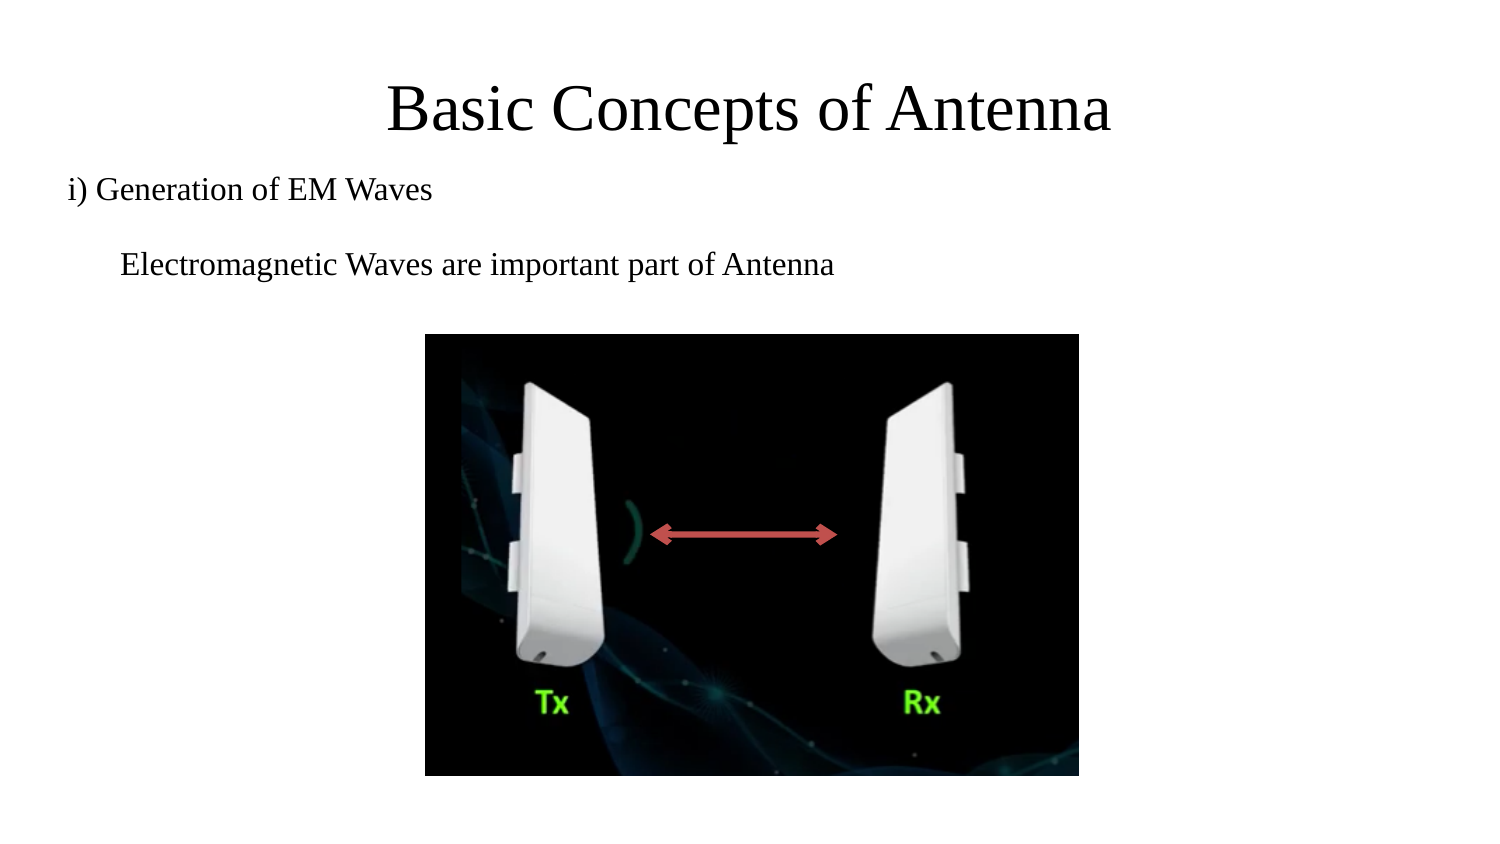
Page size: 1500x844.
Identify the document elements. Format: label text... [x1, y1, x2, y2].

title Basic Concepts of Antenna [75, 33, 1425, 175]
picture [424, 334, 1079, 777]
text_box i) Generation of EM Waves [52, 159, 449, 214]
text_box Electromagnetic Waves are important part of Antenna [105, 234, 860, 289]
